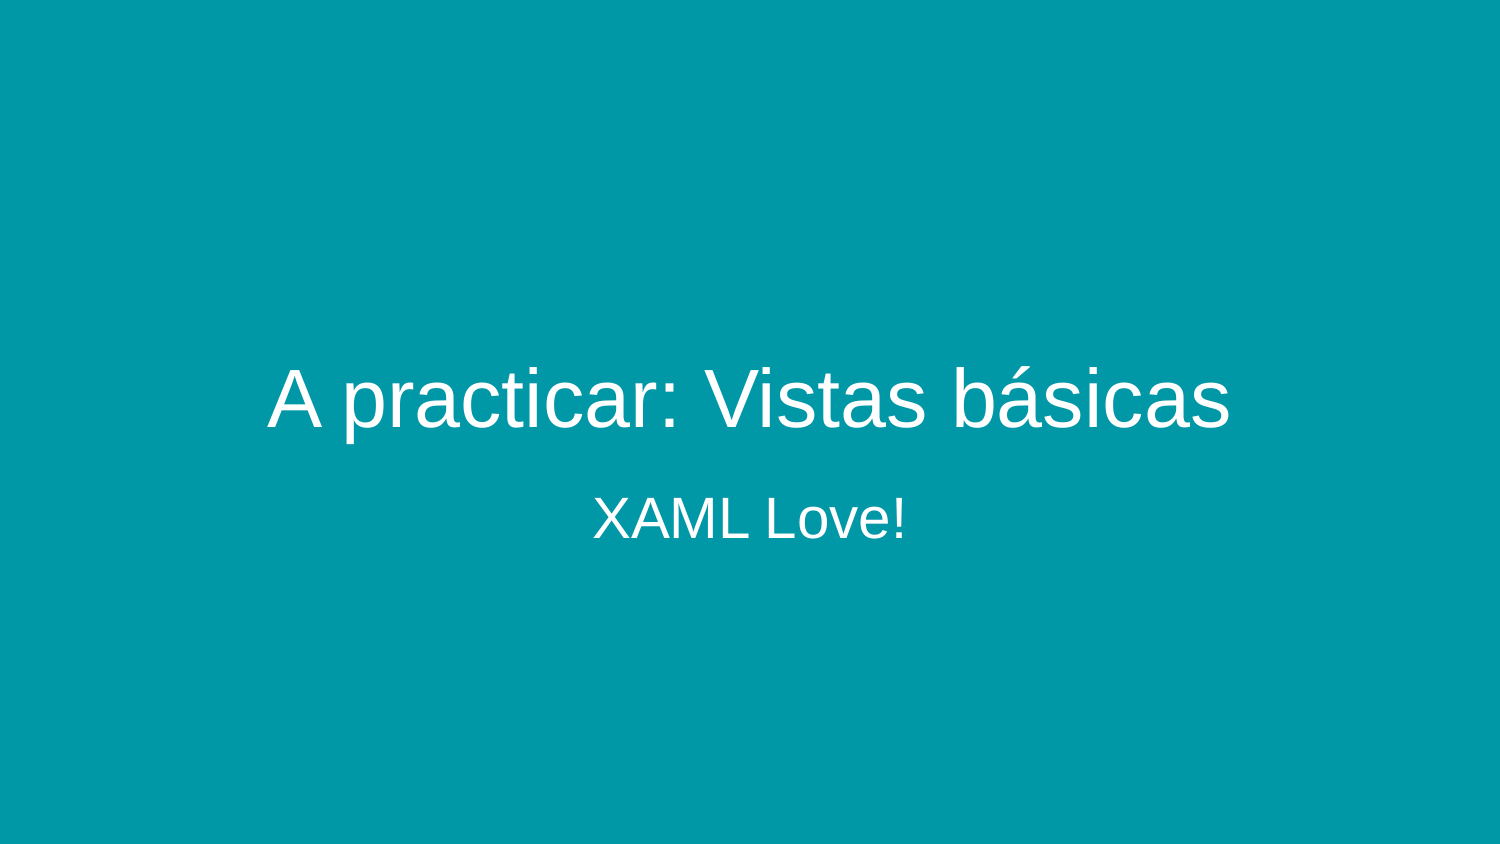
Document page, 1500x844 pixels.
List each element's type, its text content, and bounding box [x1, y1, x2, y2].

title A practicar: Vistas básicas [51, 122, 1449, 459]
subtitle XAML Love! [51, 464, 1449, 595]
